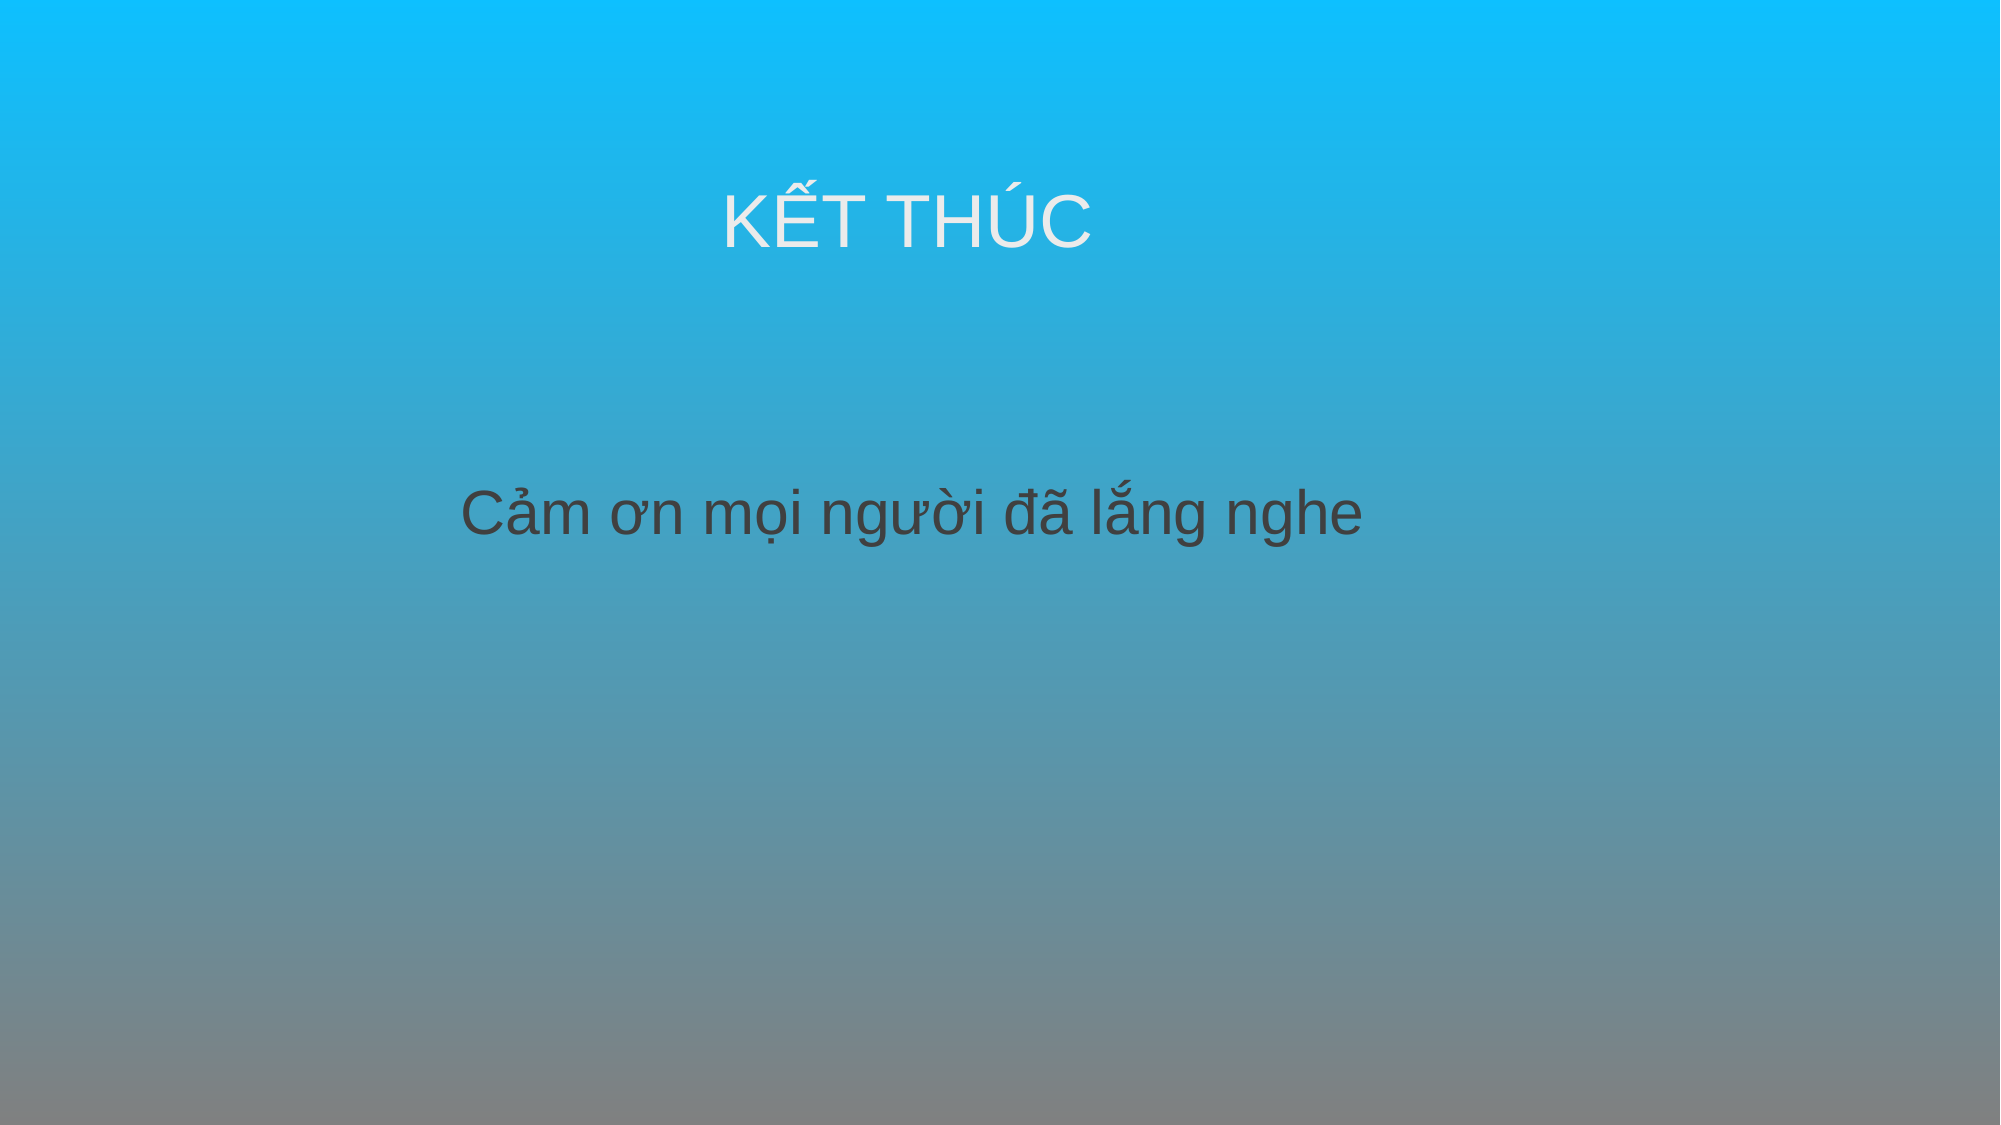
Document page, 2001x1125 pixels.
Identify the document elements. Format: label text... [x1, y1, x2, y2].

list Cảm ơn mọi người đã lắng nghe [189, 464, 1638, 988]
title KẾT THÚC [189, 159, 1627, 276]
